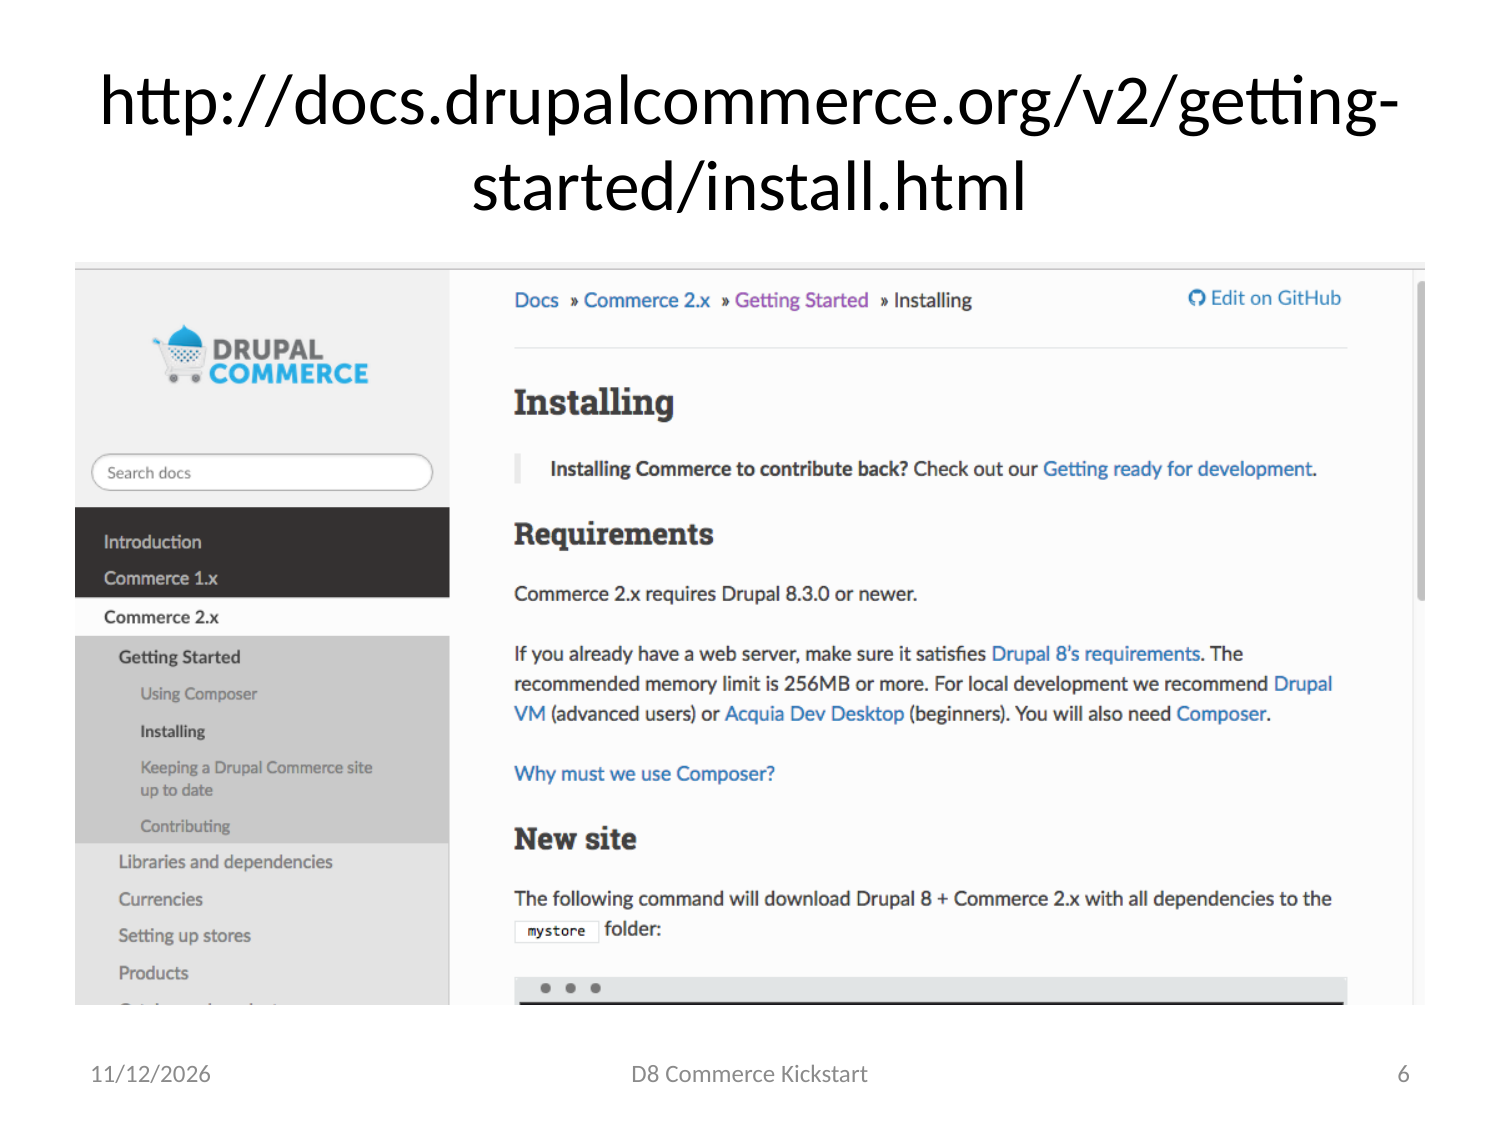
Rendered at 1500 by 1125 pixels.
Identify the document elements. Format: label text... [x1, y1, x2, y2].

slide_number 6 [1074, 1042, 1425, 1103]
footer D8 Commerce Kickstart [512, 1042, 988, 1103]
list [74, 262, 1426, 1006]
title http://docs.drupalcommerce.org/v2/getting-started/install.html [75, 45, 1425, 233]
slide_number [75, 1042, 425, 1103]
